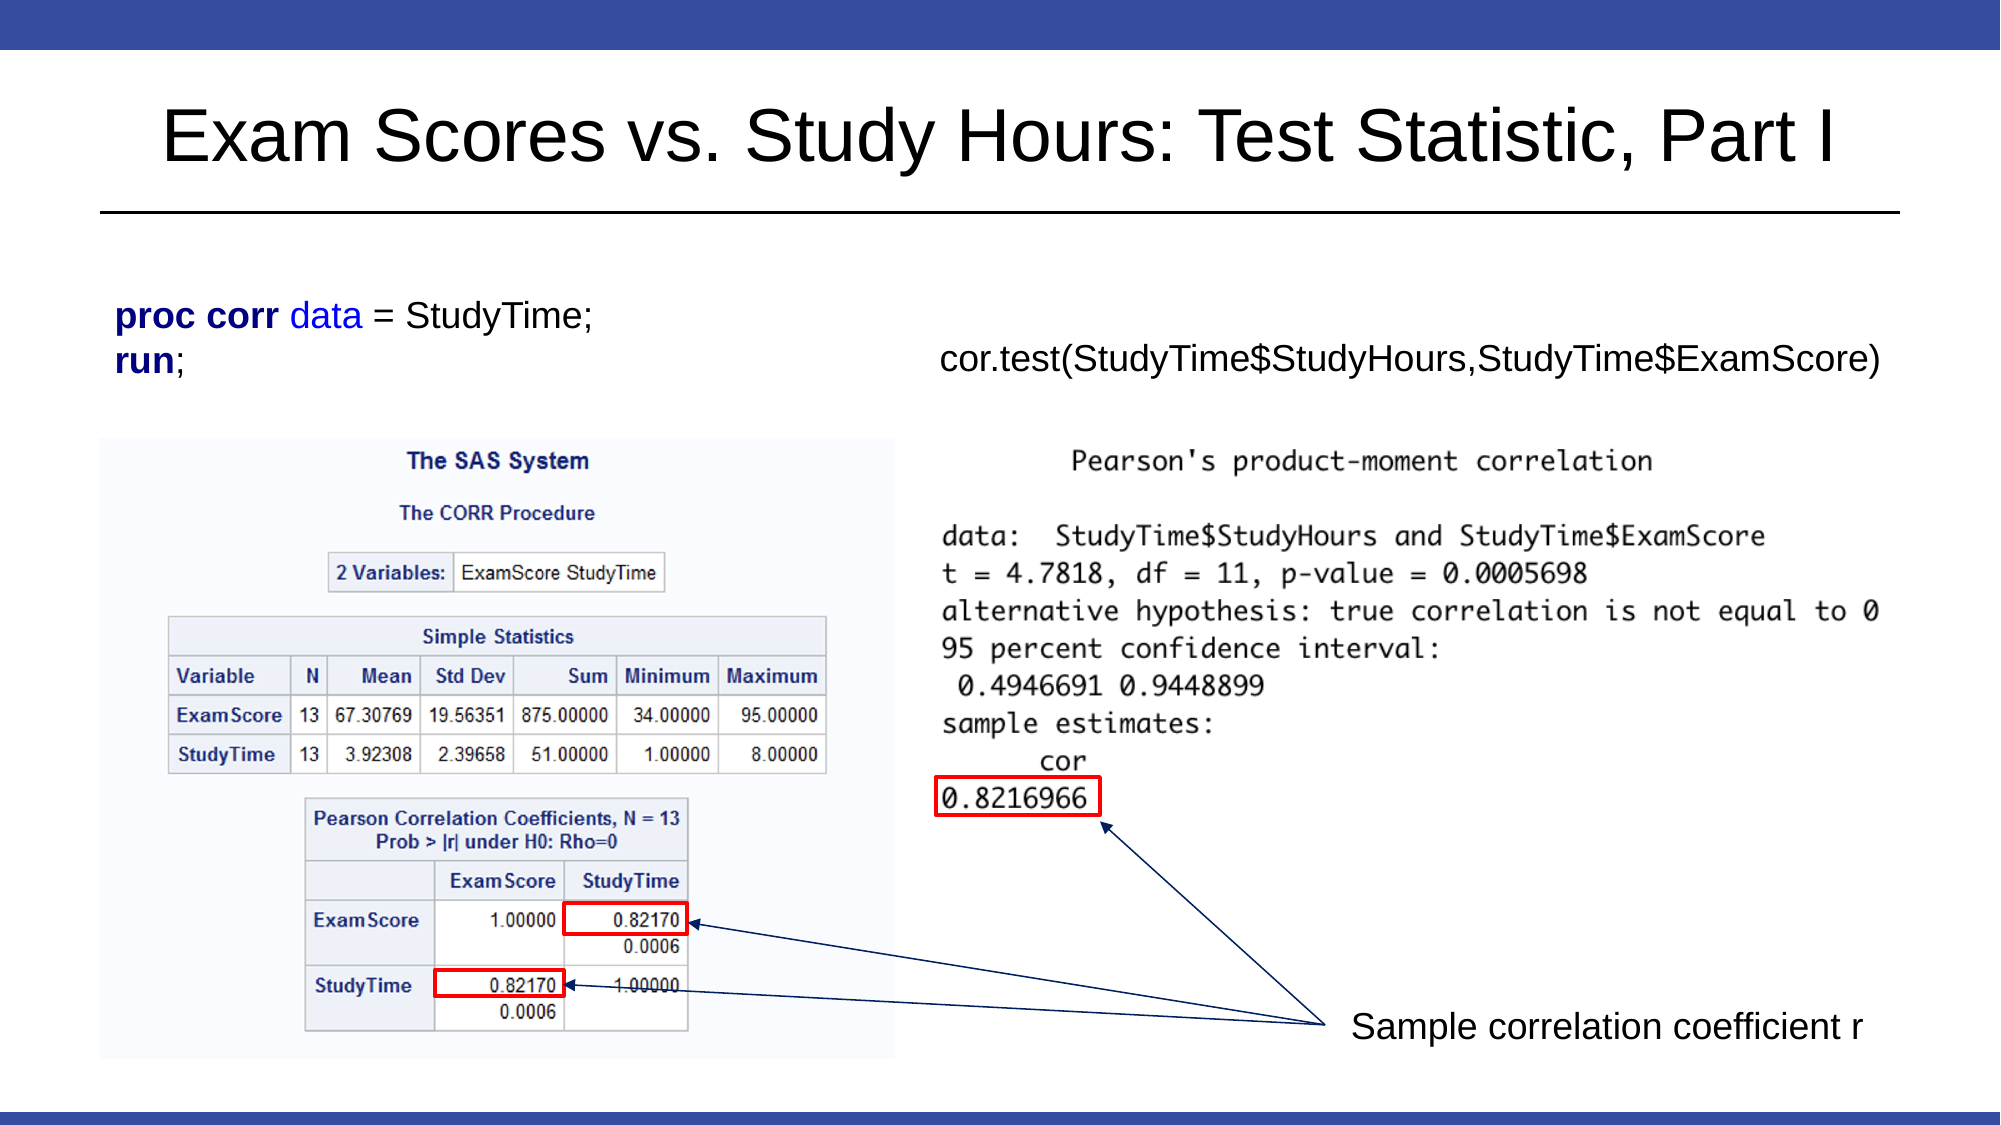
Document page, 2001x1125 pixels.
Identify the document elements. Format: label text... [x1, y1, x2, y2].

title Exam Scores vs. Study Hours: Test Statistic, Part I [99, 37, 1900, 225]
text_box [562, 984, 682, 1026]
picture [99, 437, 896, 1059]
text_box Sample correlation coefficient r [1325, 994, 1900, 1056]
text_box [1099, 821, 1326, 922]
text_box proc corr data = StudyTime; run; [99, 283, 719, 390]
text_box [687, 922, 1326, 1026]
text_box cor.test(StudyTime$StudyHours,StudyTime$ExamScore) [924, 326, 1900, 388]
picture [924, 413, 1901, 833]
